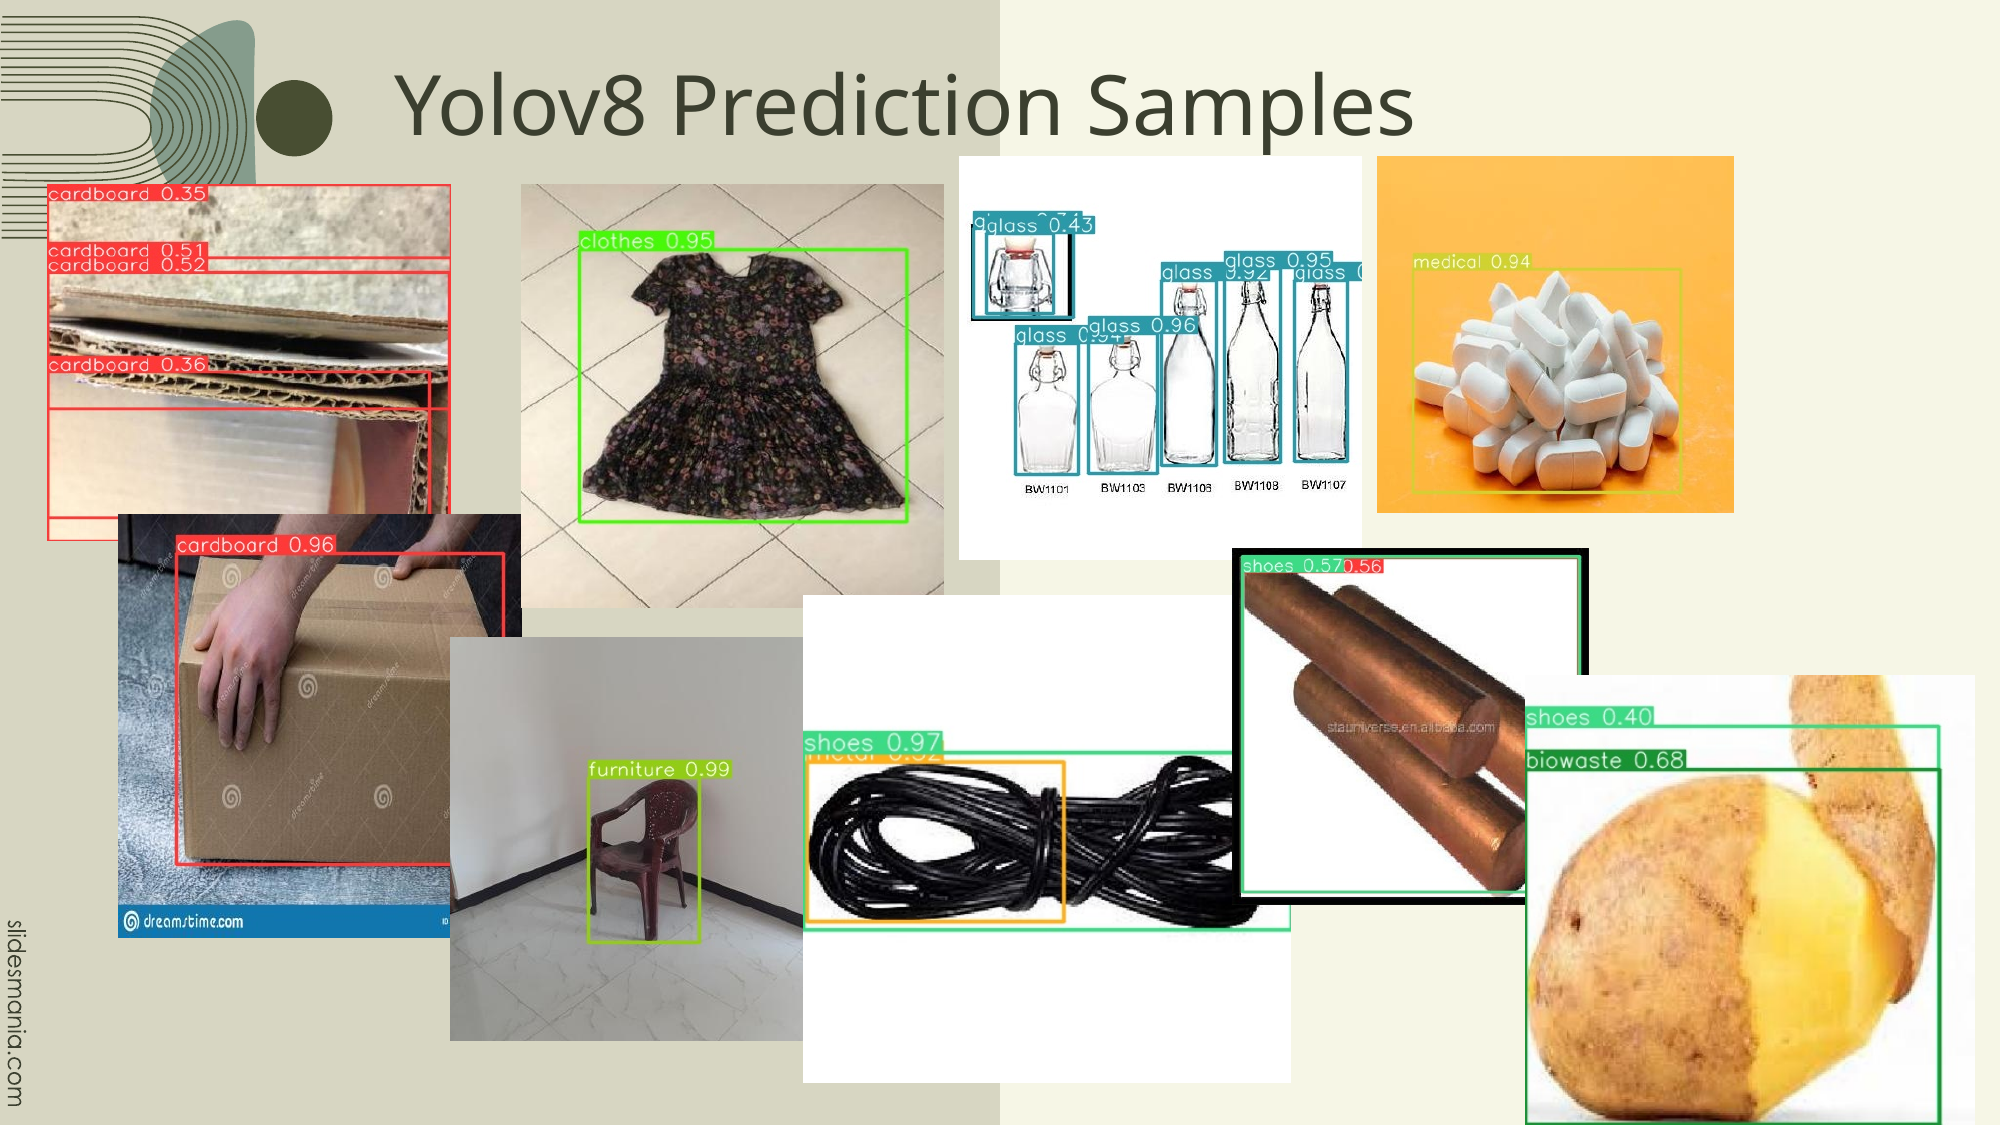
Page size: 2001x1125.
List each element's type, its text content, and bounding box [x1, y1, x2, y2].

text_box [256, 80, 333, 157]
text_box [12, 3, 234, 251]
picture [47, 156, 1976, 1125]
picture [1377, 156, 1734, 513]
title Yolov8 Prediction Samples [374, 0, 1955, 204]
text_box [238, 20, 256, 183]
